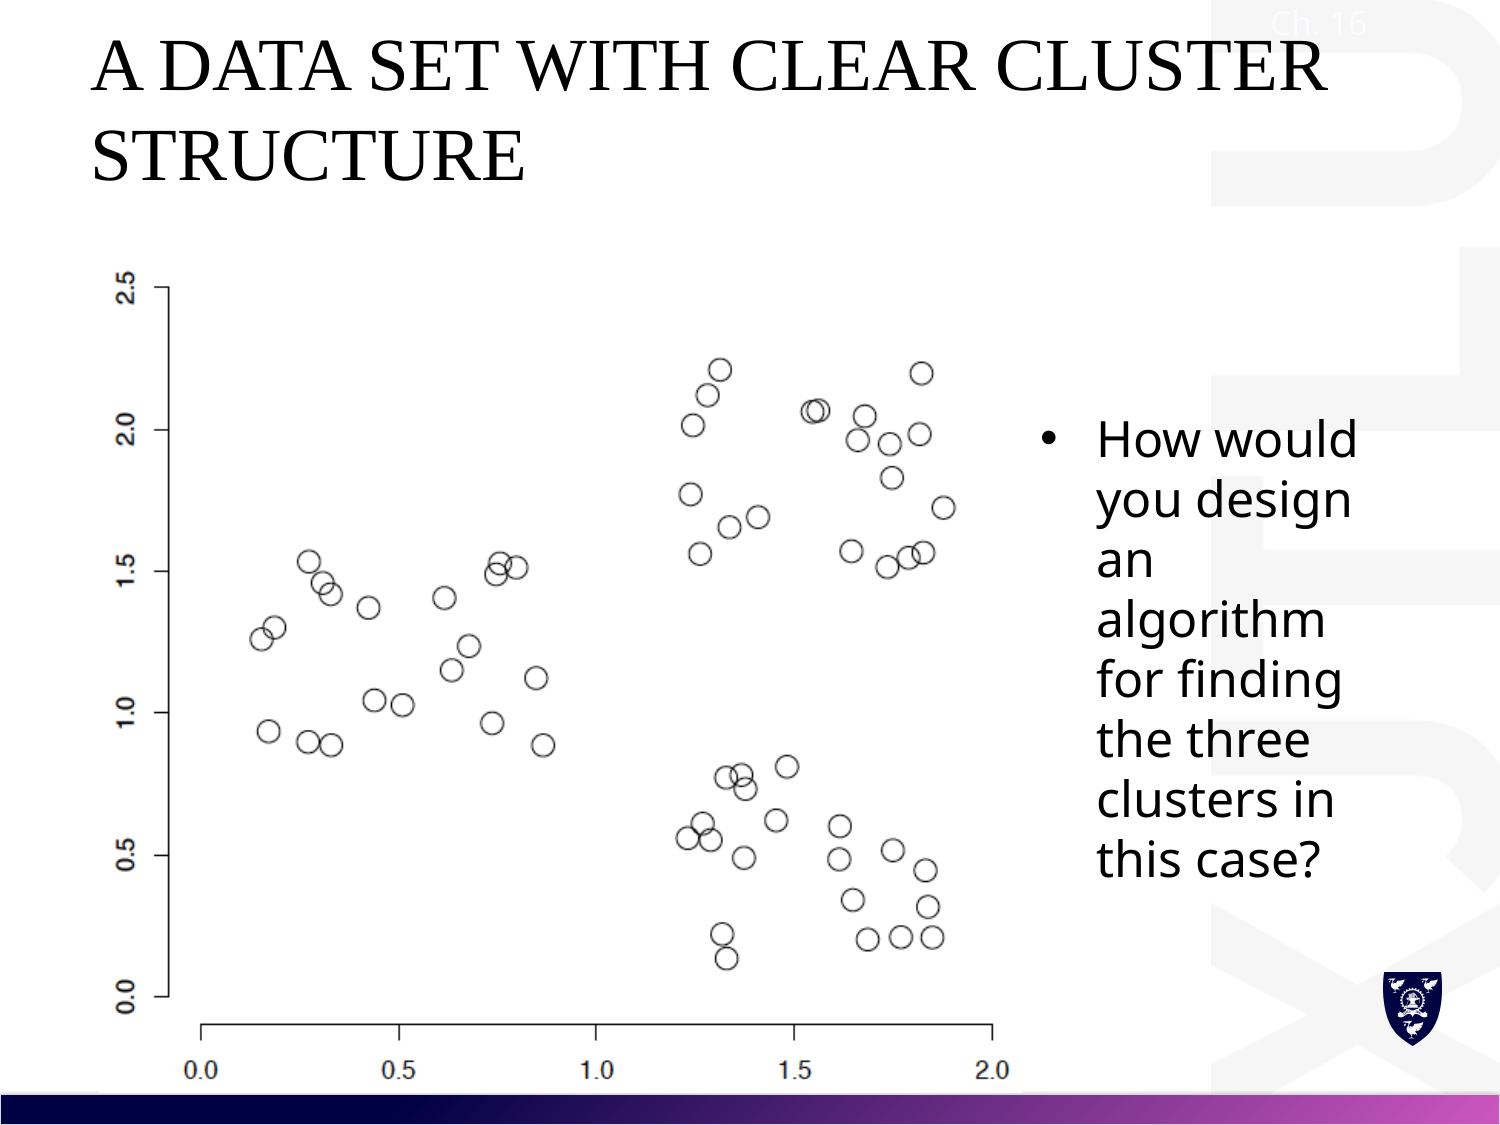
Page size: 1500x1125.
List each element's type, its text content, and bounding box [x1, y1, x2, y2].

picture [99, 262, 1021, 1093]
title A data set with clear cluster structure [75, 46, 1442, 165]
picture [1388, 972, 1442, 1046]
text_box Ch. 16 [1255, 0, 1383, 50]
list How would you design an algorithm for finding the three clusters in this case? [1024, 399, 1388, 1088]
